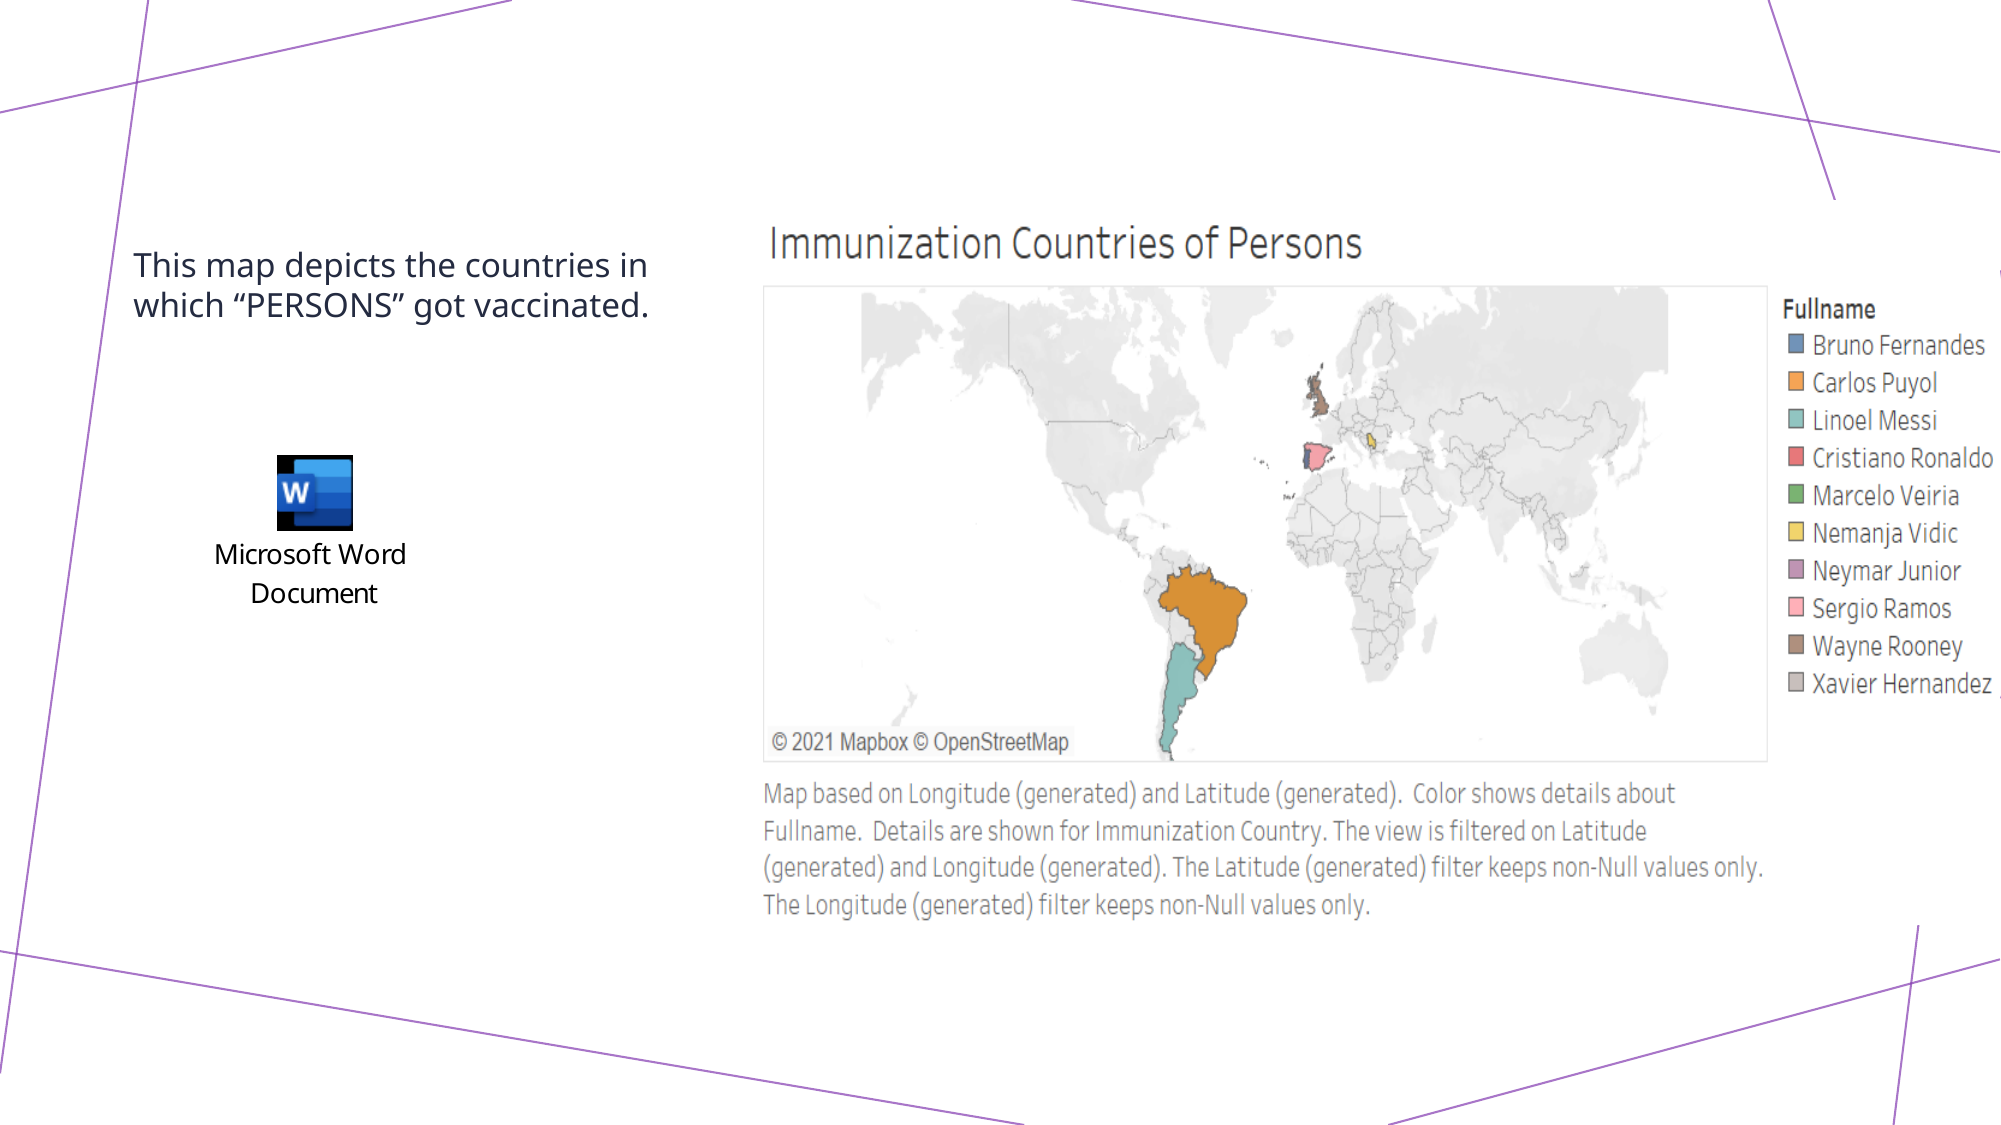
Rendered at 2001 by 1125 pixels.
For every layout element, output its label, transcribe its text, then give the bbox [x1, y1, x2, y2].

picture [763, 200, 2000, 925]
list This map depicts the countries in which “PERSONS” got vaccinated. [118, 236, 763, 862]
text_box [203, 455, 425, 651]
